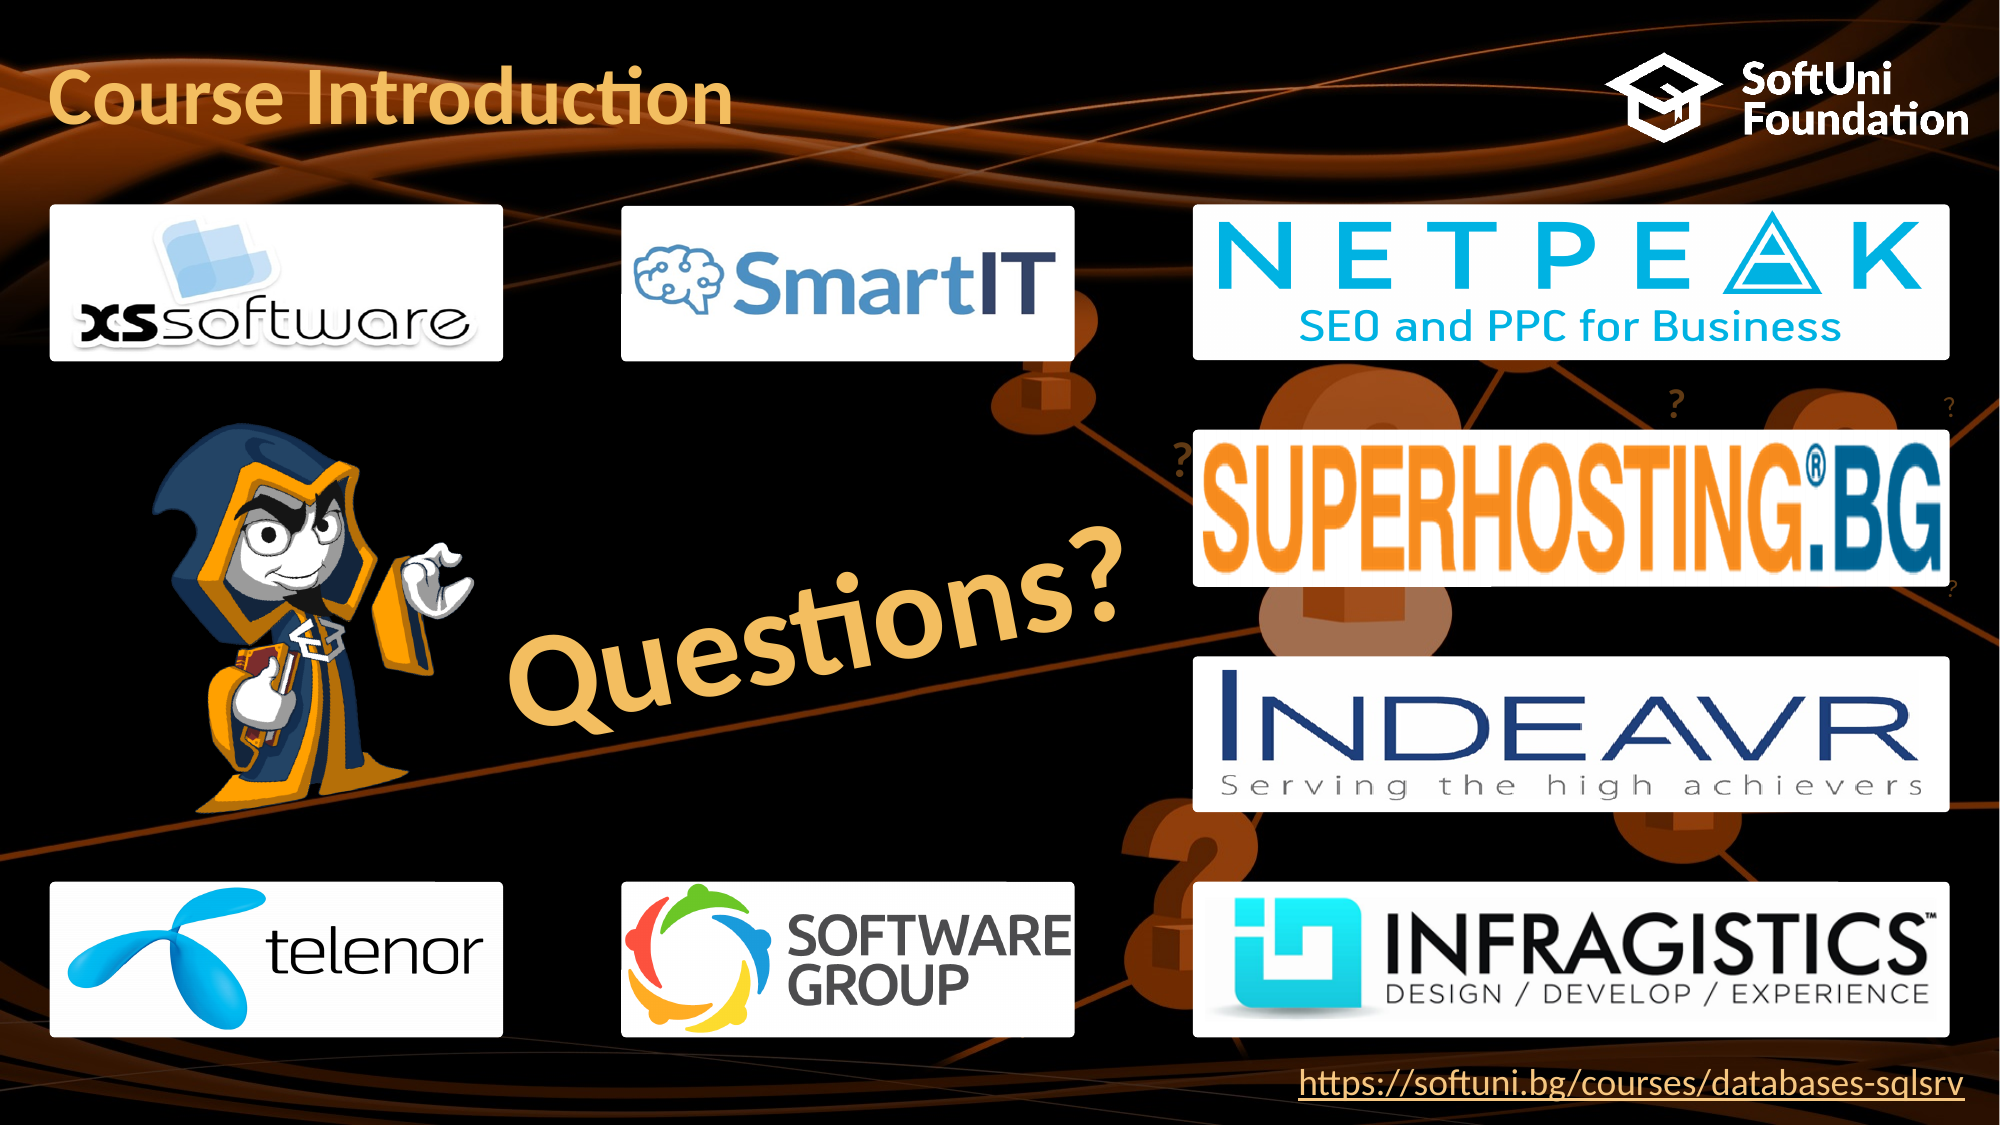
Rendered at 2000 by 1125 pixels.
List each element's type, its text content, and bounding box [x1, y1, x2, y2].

picture [0, 0, 2000, 1125]
title Course Introduction [30, 6, 1602, 189]
list https://softuni.bg/courses/databases-sqlsrv [250, 1050, 1971, 1108]
